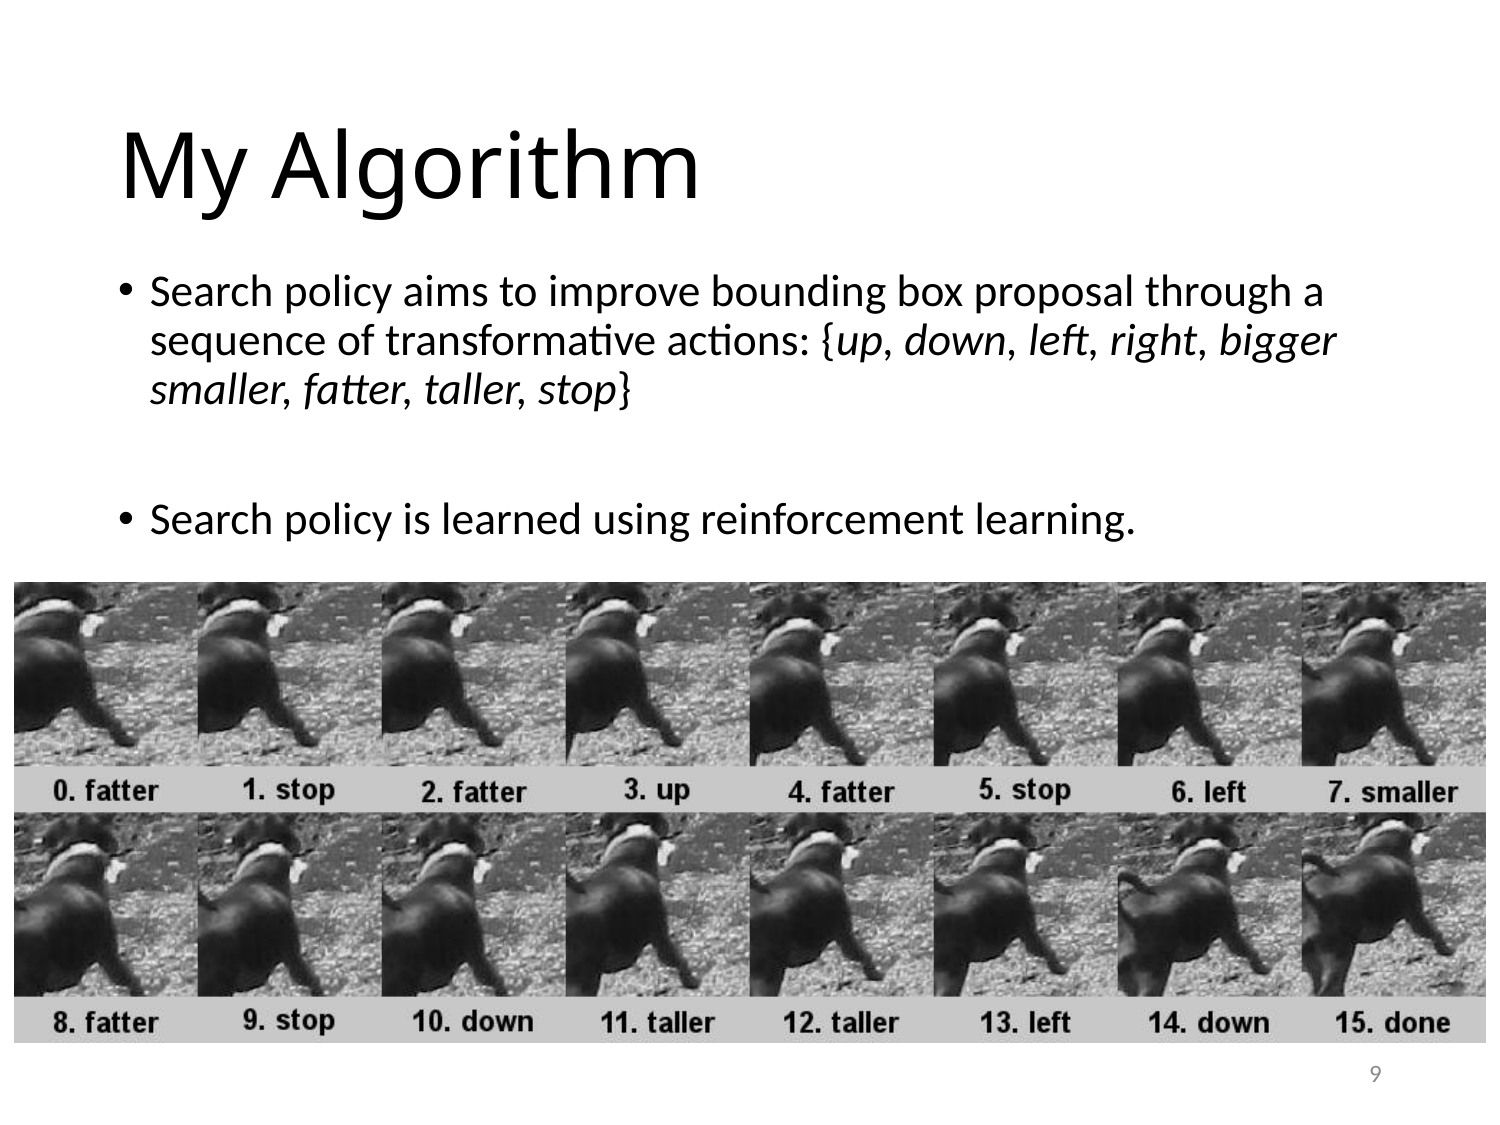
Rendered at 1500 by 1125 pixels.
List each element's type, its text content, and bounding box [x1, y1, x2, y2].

slide_number 9 [1059, 1043, 1397, 1103]
picture [14, 582, 1486, 1043]
list Search policy aims to improve bounding box proposal through a sequence of transformative actions: {up, down, left, right, bigger smaller, fatter, taller, stop} Search policy is learned using reinforcement learning. [103, 259, 1397, 559]
title My Algorithm [103, 59, 1397, 259]
